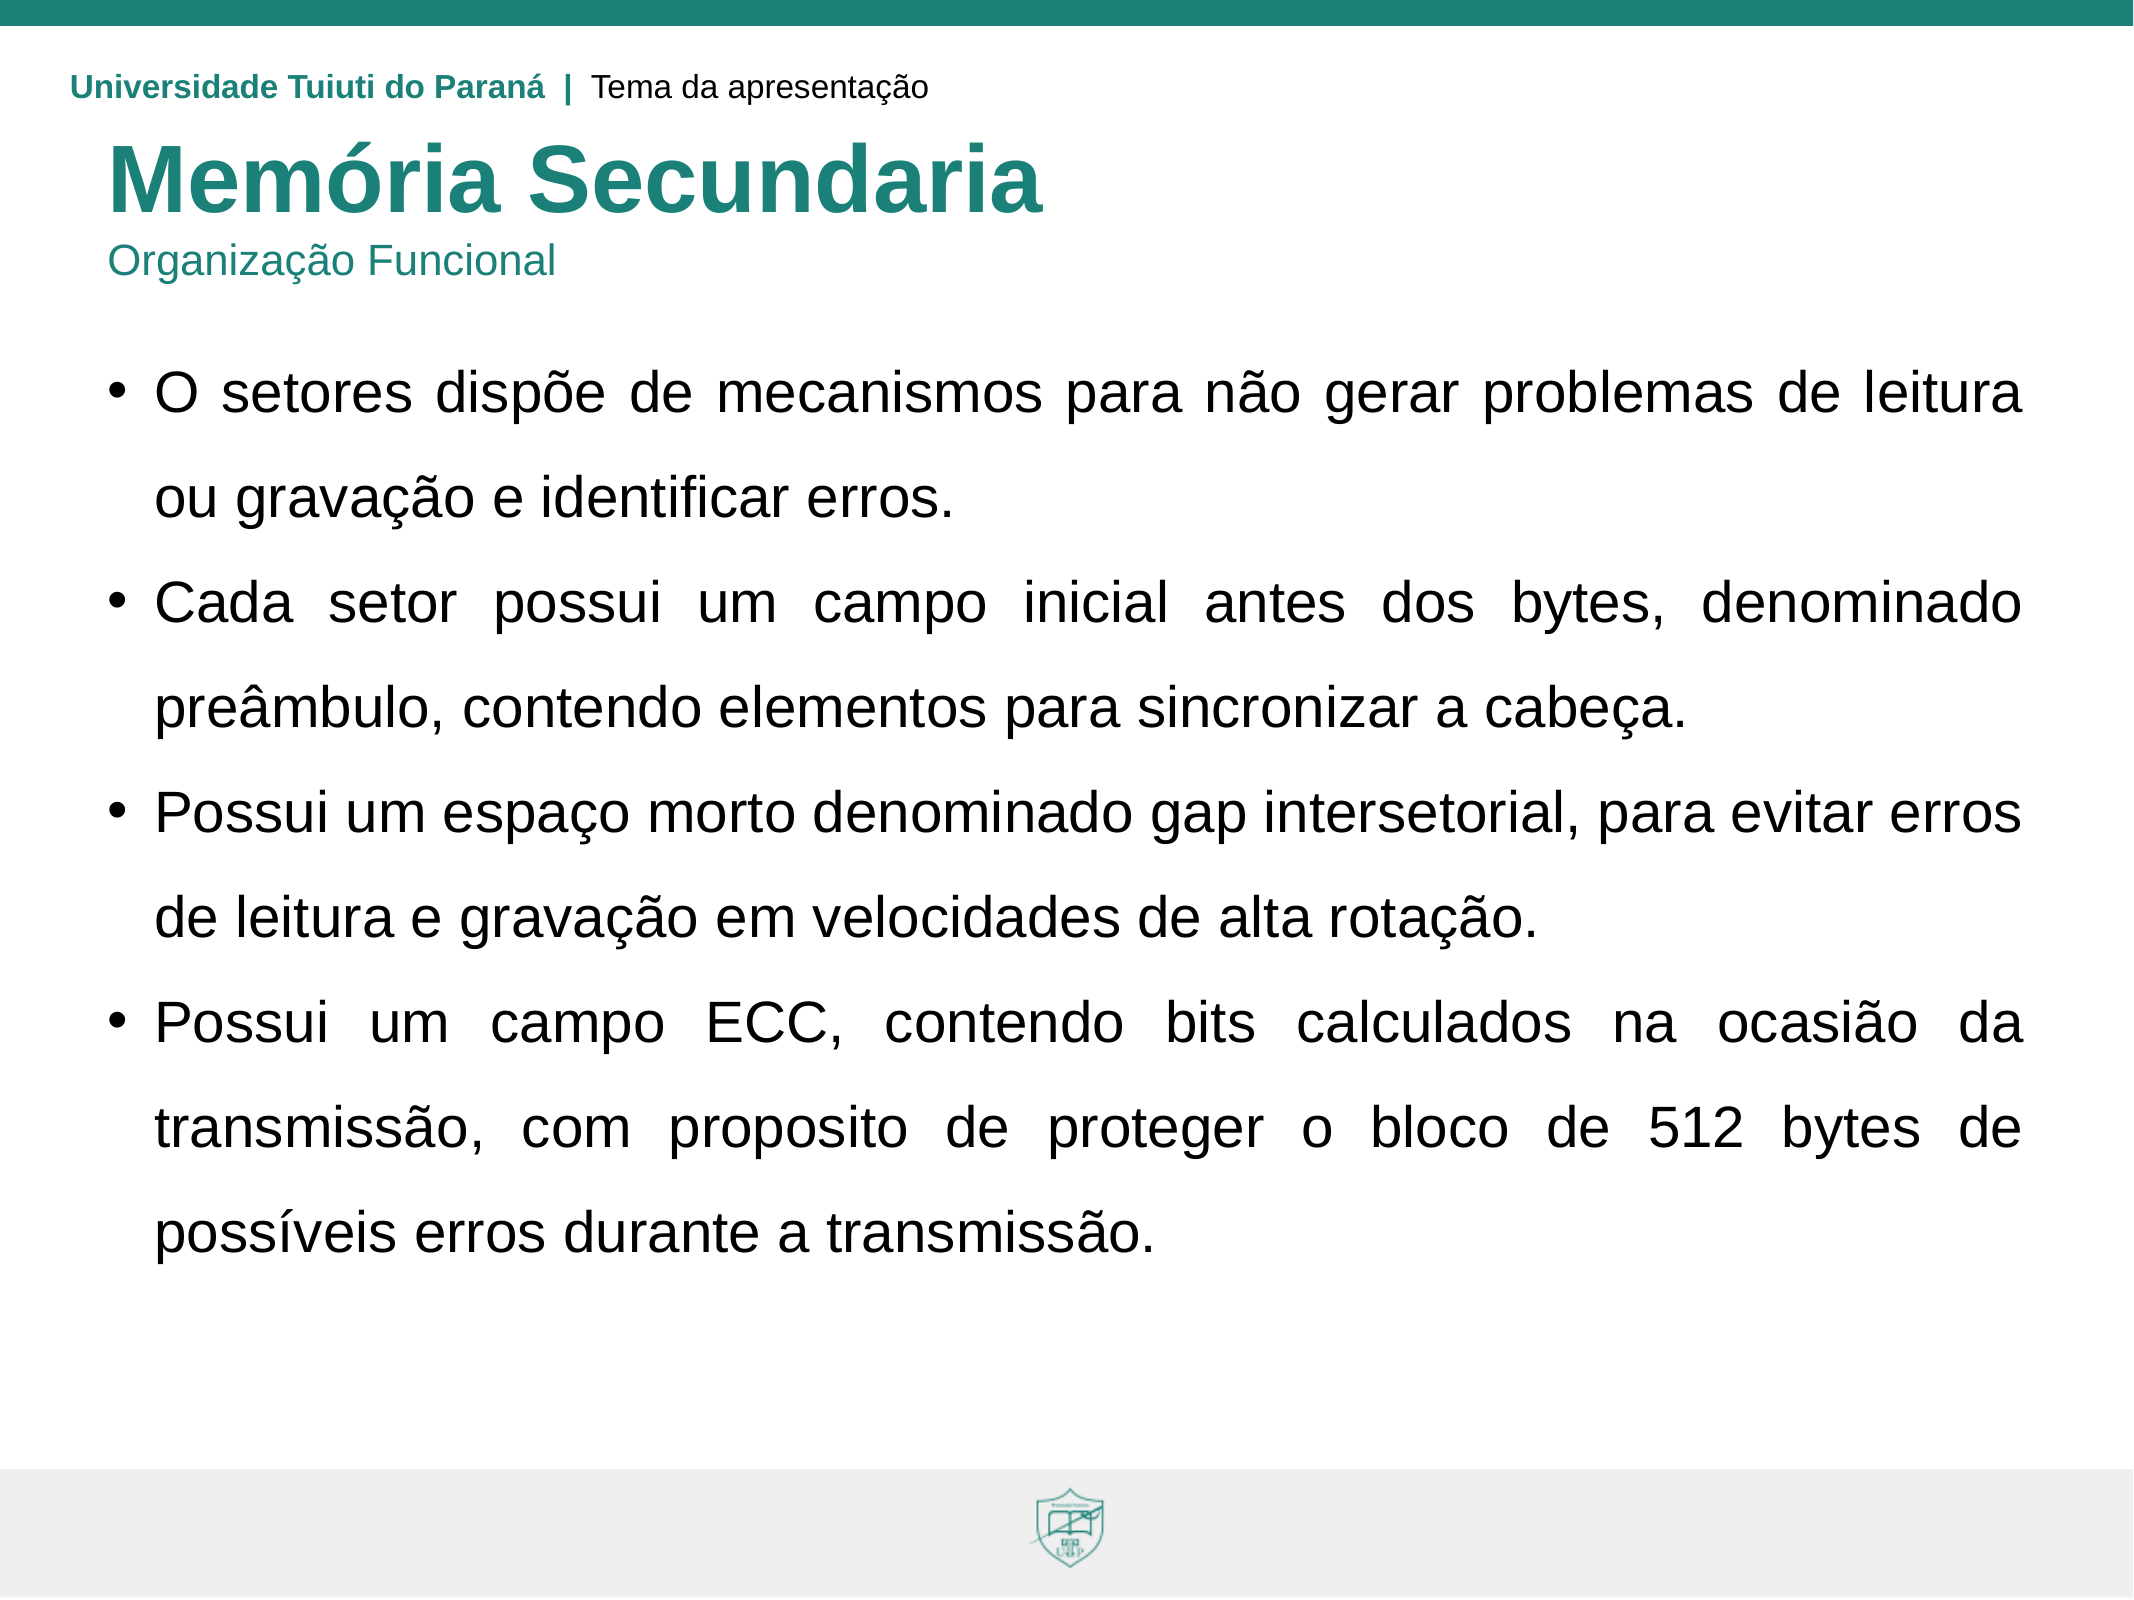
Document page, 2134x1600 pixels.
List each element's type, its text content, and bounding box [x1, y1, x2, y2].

text_box Universidade Tuiuti do Paraná | Tema da apresentação [63, 59, 936, 112]
text_box Memória Secundaria Organização Funcional O setores dispõe de mecanismos para não gerar problemas de leitura ou gravação e identificar erros. Cada setor possui um campo inicial antes dos bytes, denominado preâmbulo, contendo elementos para sincronizar a cabeça. Possui um espaço morto denominado gap intersetorial, para evitar erros de leitura e gravação em velocidades de alta rotação. Possui um campo ECC, contendo bits calculados na ocasião da transmissão, com proposito de proteger o bloco de 512 bytes de possíveis erros durante a transmissão. [101, 110, 2032, 1271]
picture [0, 1469, 2134, 1598]
picture [0, 0, 2134, 26]
